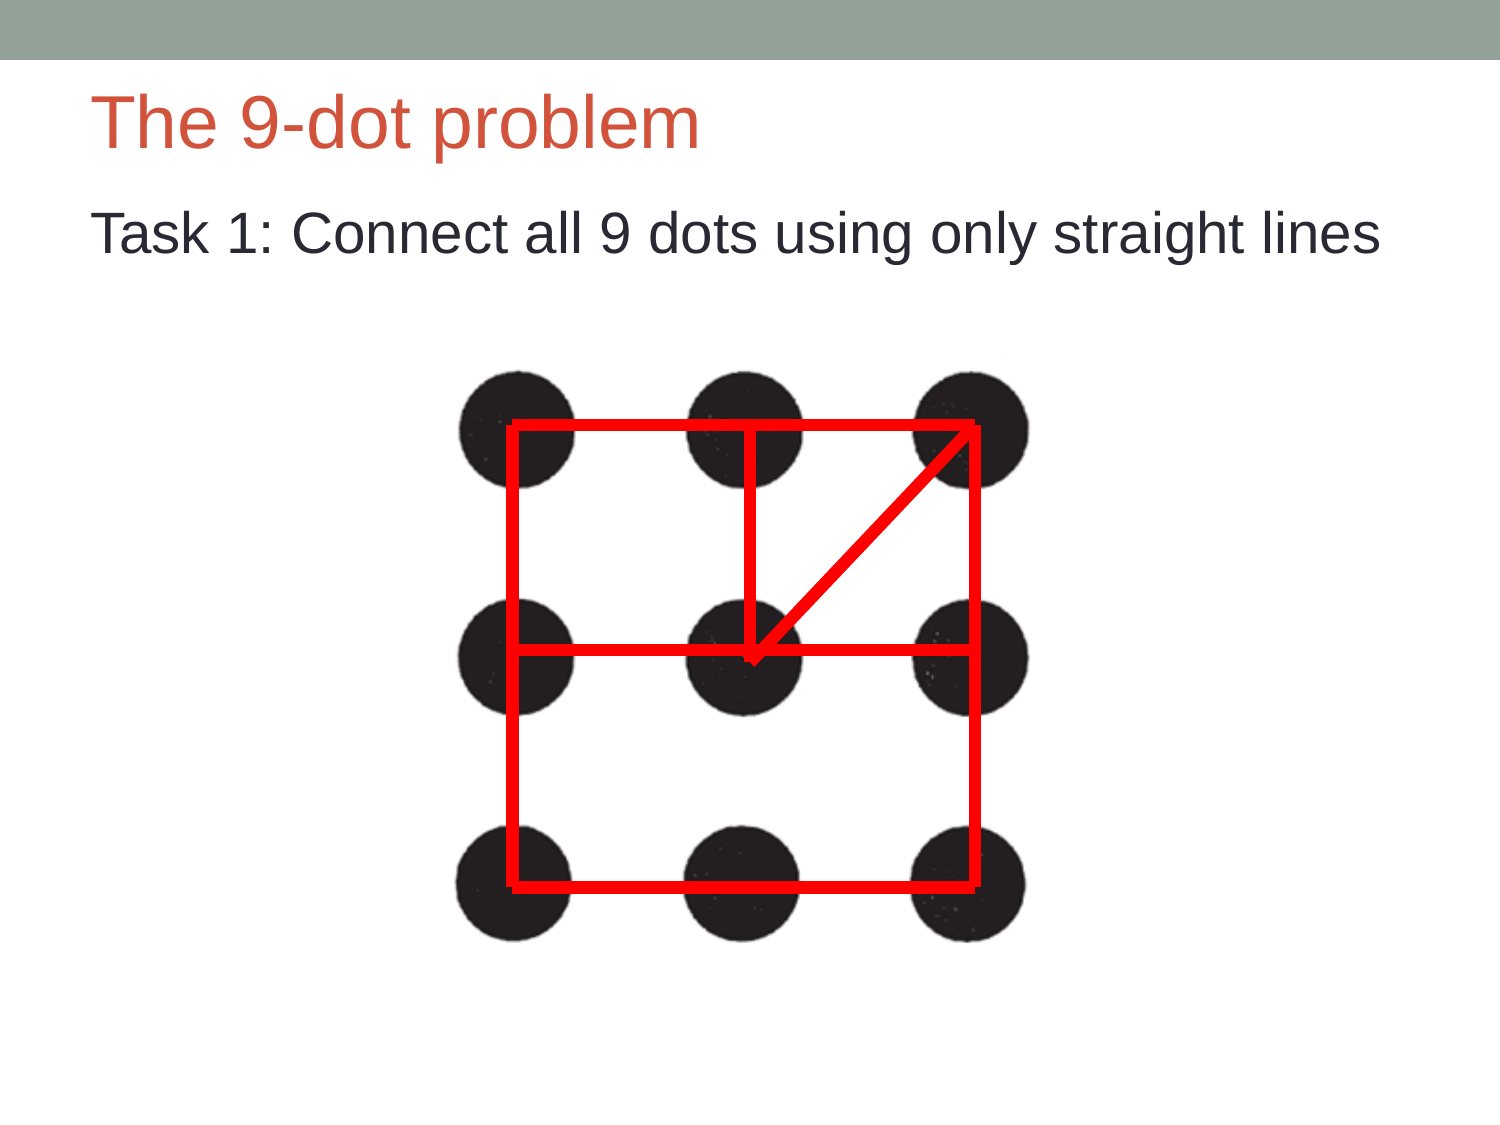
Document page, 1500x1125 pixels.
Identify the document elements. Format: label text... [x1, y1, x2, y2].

list Task 1: Connect all 9 dots using only straight lines [75, 187, 1425, 1063]
title The 9-dot problem [75, 37, 1425, 187]
picture [387, 346, 1099, 1001]
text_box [512, 424, 976, 888]
